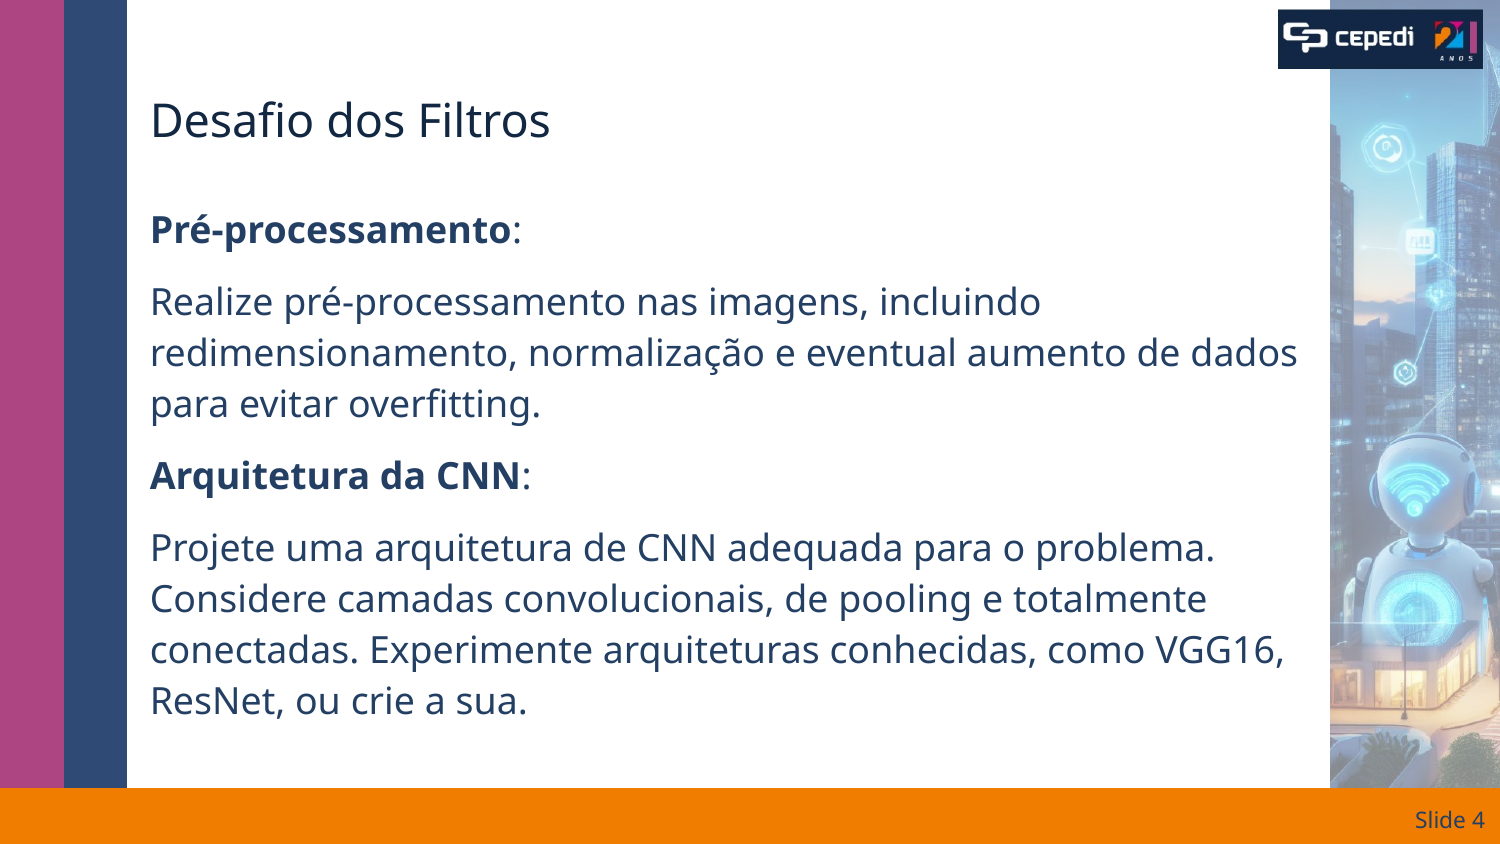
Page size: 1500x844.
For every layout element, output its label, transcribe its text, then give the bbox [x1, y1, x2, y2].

title Desafio dos Filtros [134, 72, 1339, 167]
picture [0, 0, 1500, 844]
slide_number Slide ‹#› [1277, 789, 1500, 844]
list Pré-processamento: Realize pré-processamento nas imagens, incluindo redimensionamento, normalização e eventual aumento de dados para evitar overfitting. Arquitetura da CNN: Projete uma arquitetura de CNN adequada para o problema. Considere camadas convolucionais, de pooling e totalmente conectadas. Experimente arquiteturas conhecidas, como VGG16, ResNet, ou crie a sua. [134, 189, 1339, 750]
